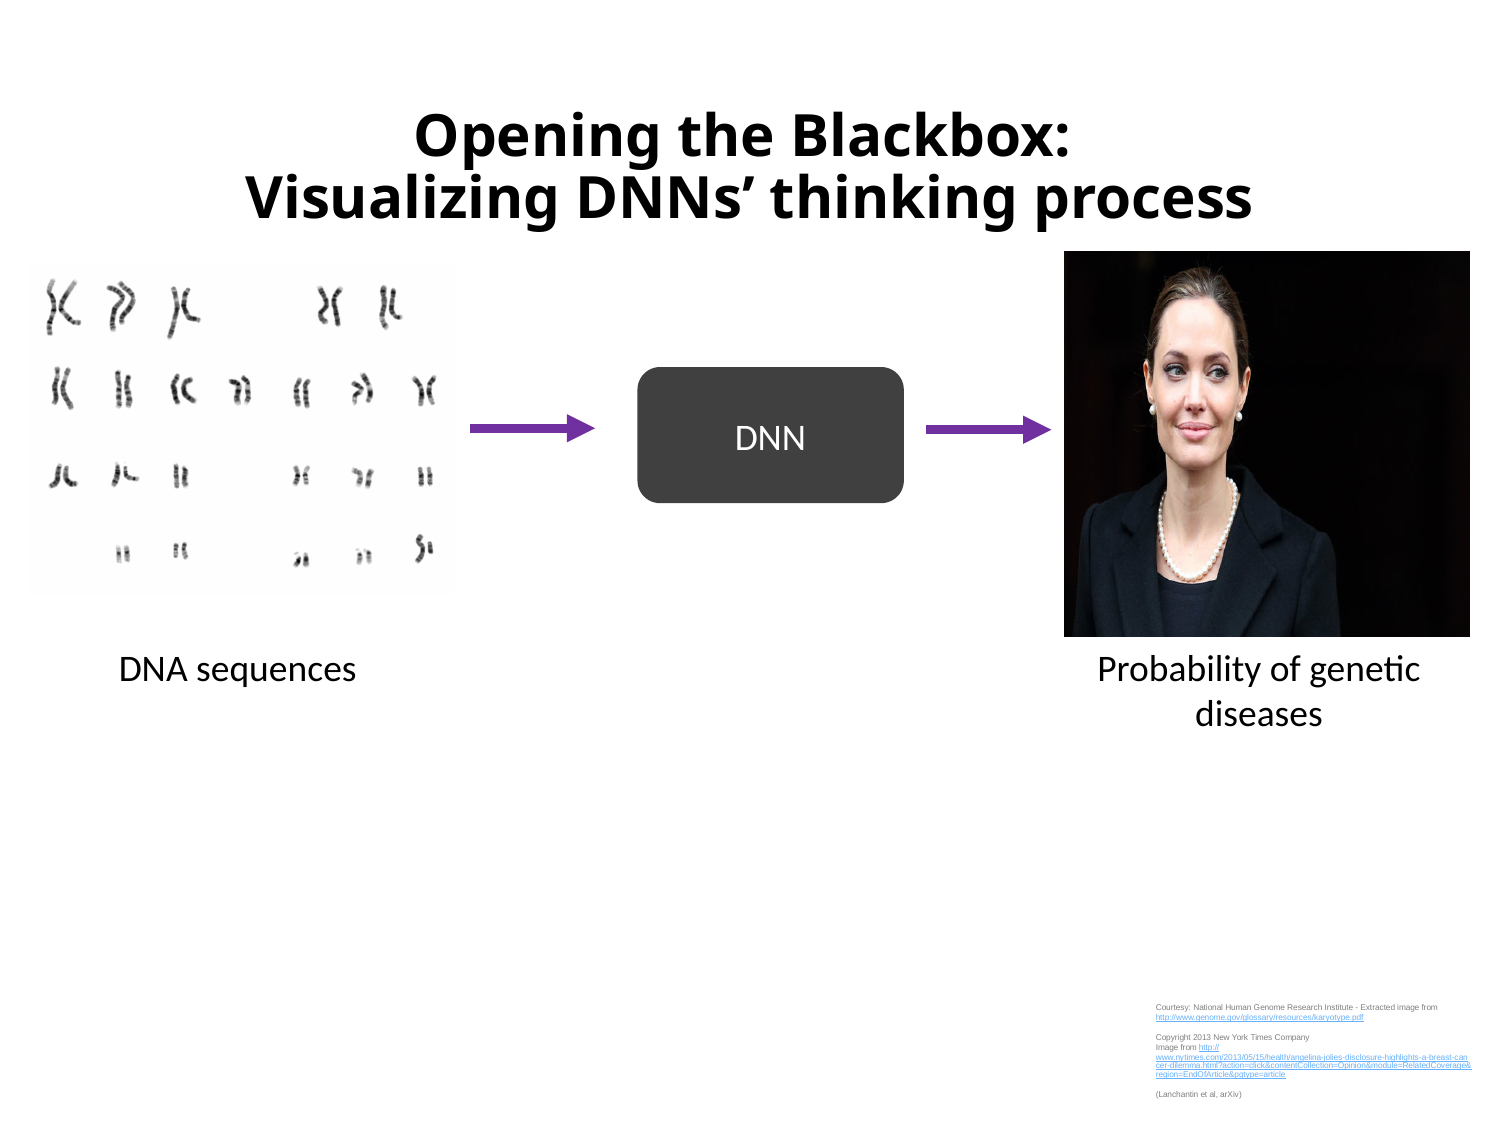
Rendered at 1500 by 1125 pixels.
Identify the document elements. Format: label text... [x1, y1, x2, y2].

text_box DNN [636, 365, 905, 505]
text_box Probability of genetic diseases [1051, 636, 1467, 741]
text_box DNA sequences [103, 636, 372, 696]
title Opening the Blackbox: Visualizing DNNs’ thinking process [103, 59, 1397, 278]
picture [1064, 251, 1470, 637]
picture [29, 263, 455, 597]
text_box Courtesy: National Human Genome Research Institute - Extracted image from http://www.genome.gov/glossary/resources/karyotype.pdf Copyright 2013 New York Times Company Image from http://www.nytimes.com/2013/05/15/health/angelina-jolies-disclosure-highlights-a-breast-cancer-dilemma.html?action=click&contentCollection=Opinion&module=RelatedCoverage&region=EndOfArticle&pgtype=article (Lanchantin et al, arXiv) [1141, 994, 1487, 1090]
